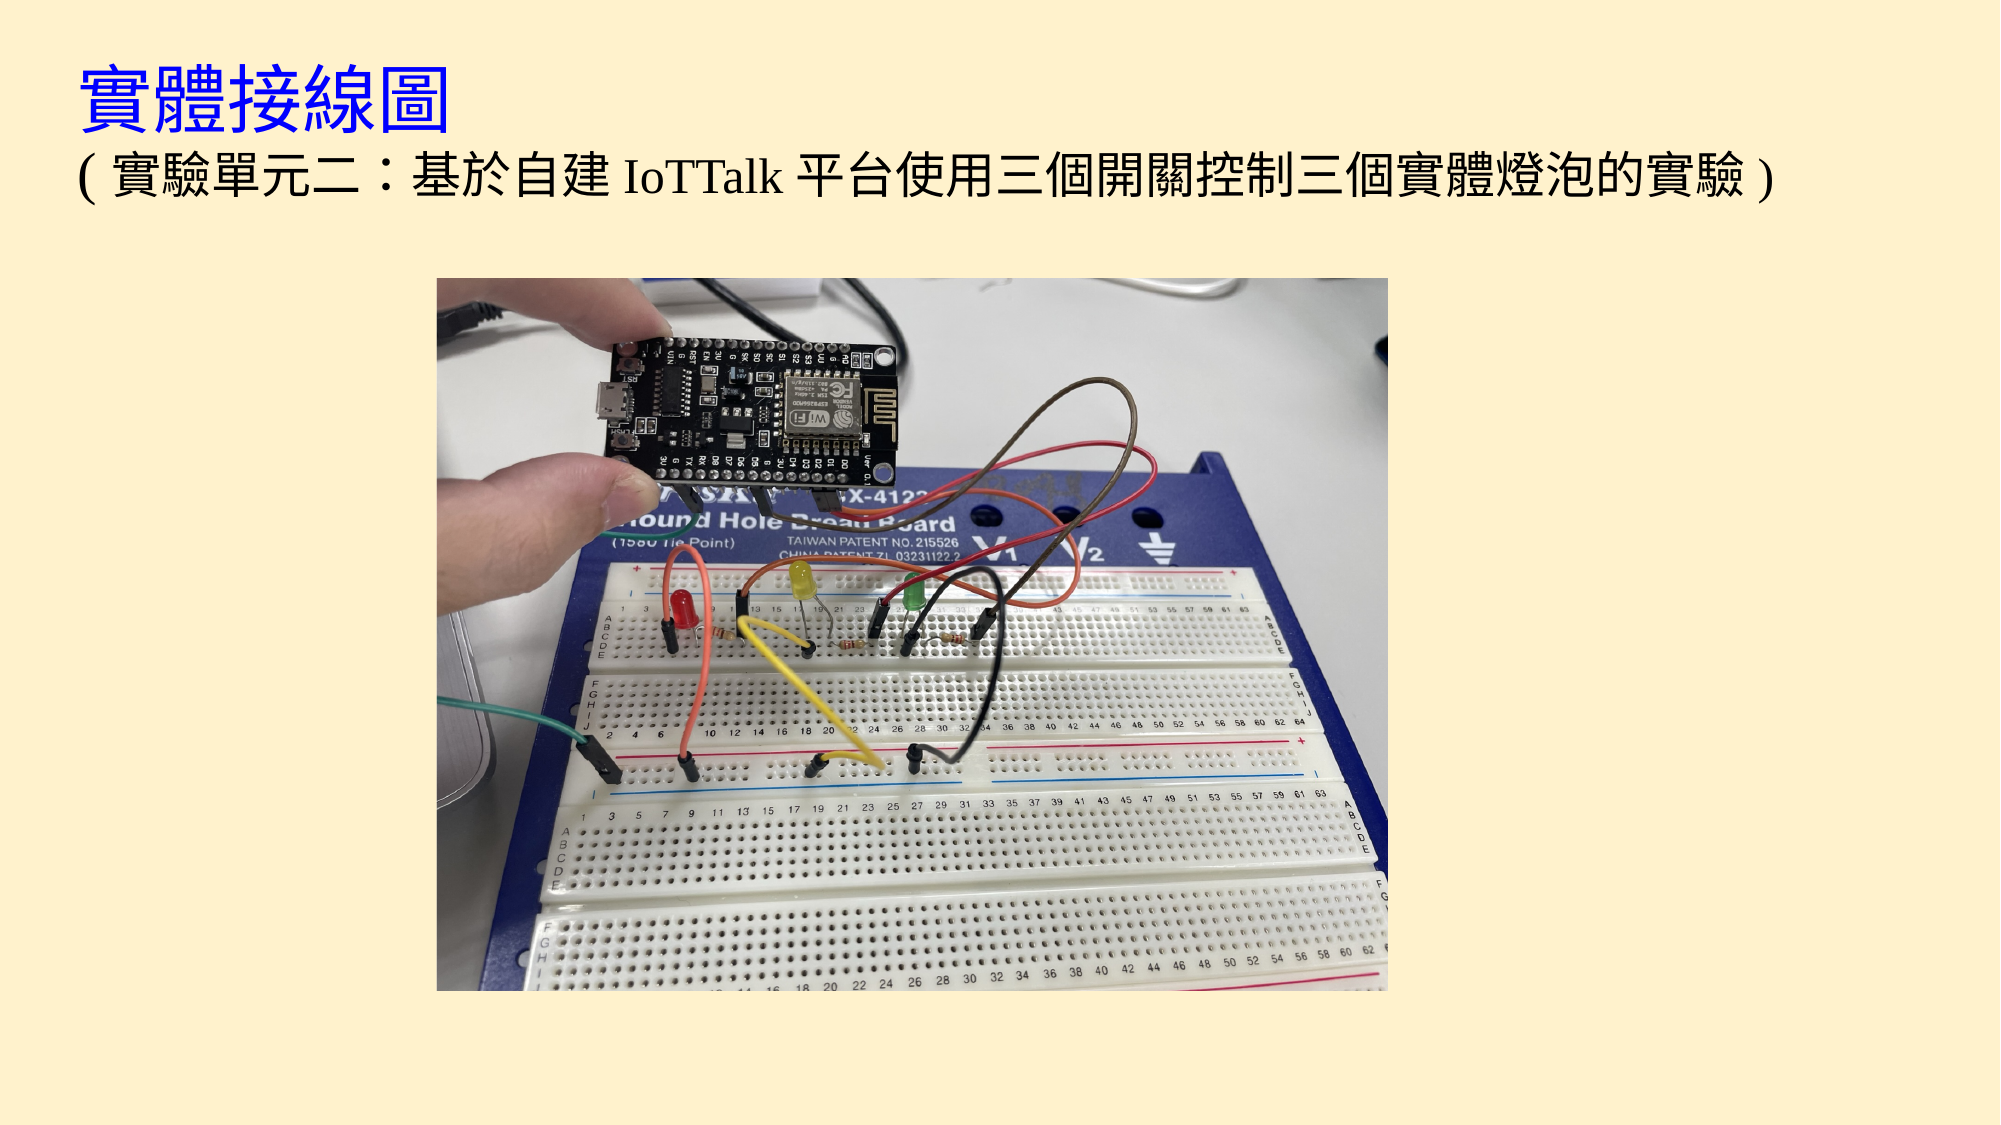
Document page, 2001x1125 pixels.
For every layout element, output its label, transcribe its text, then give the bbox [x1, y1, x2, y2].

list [555, 158, 1269, 1110]
title 實體接線圖 (實驗單元二：基於自建IoTTalk平台使用三個開關控制三個實體燈泡的實驗) [62, 25, 1985, 244]
picture [1269, 278, 1387, 991]
picture [438, 278, 555, 991]
